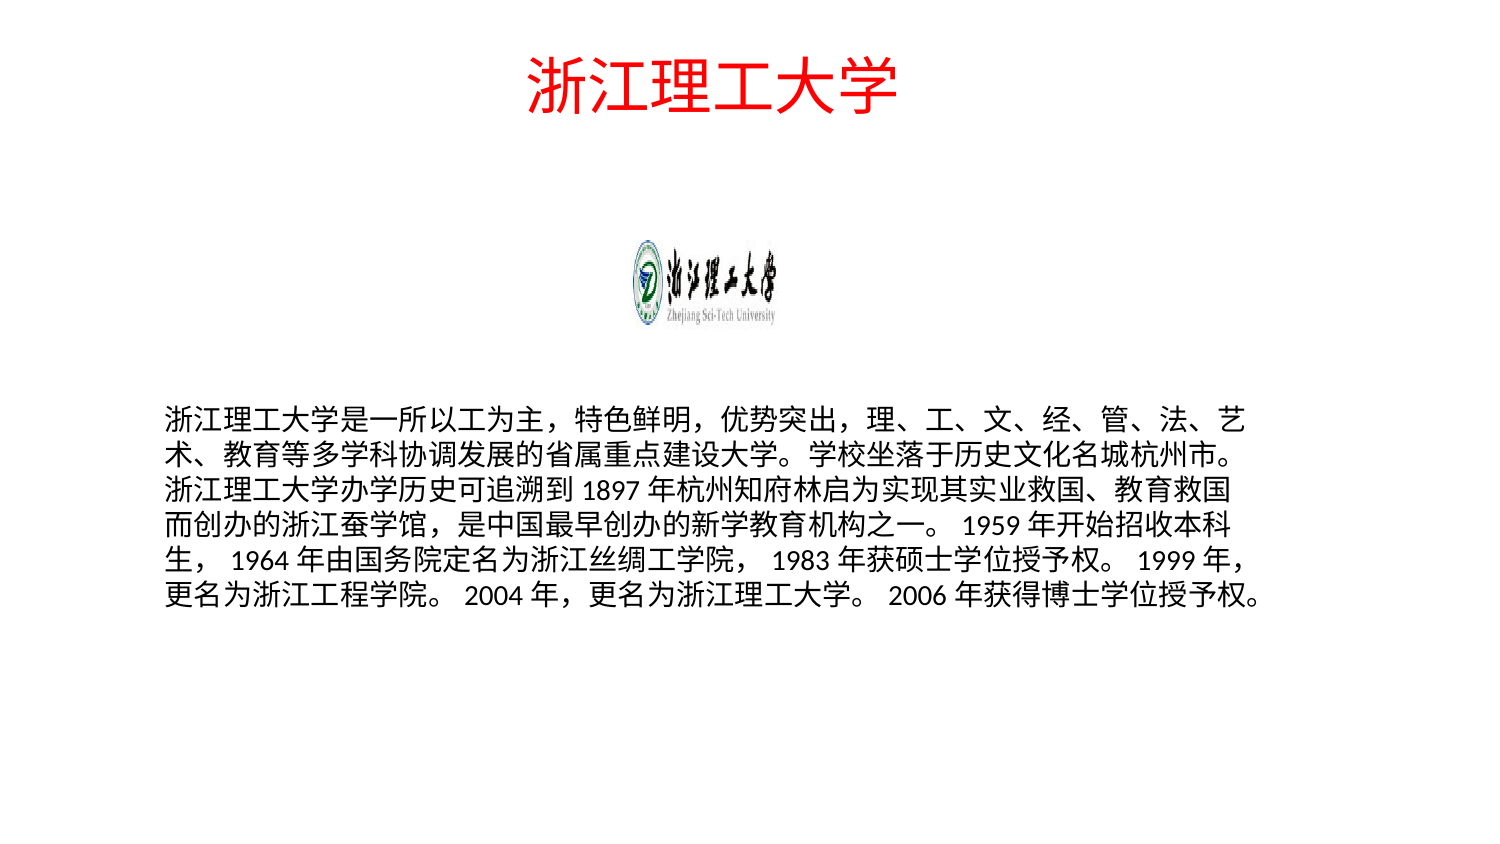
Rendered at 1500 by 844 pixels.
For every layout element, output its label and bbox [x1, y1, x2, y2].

picture [629, 210, 780, 361]
